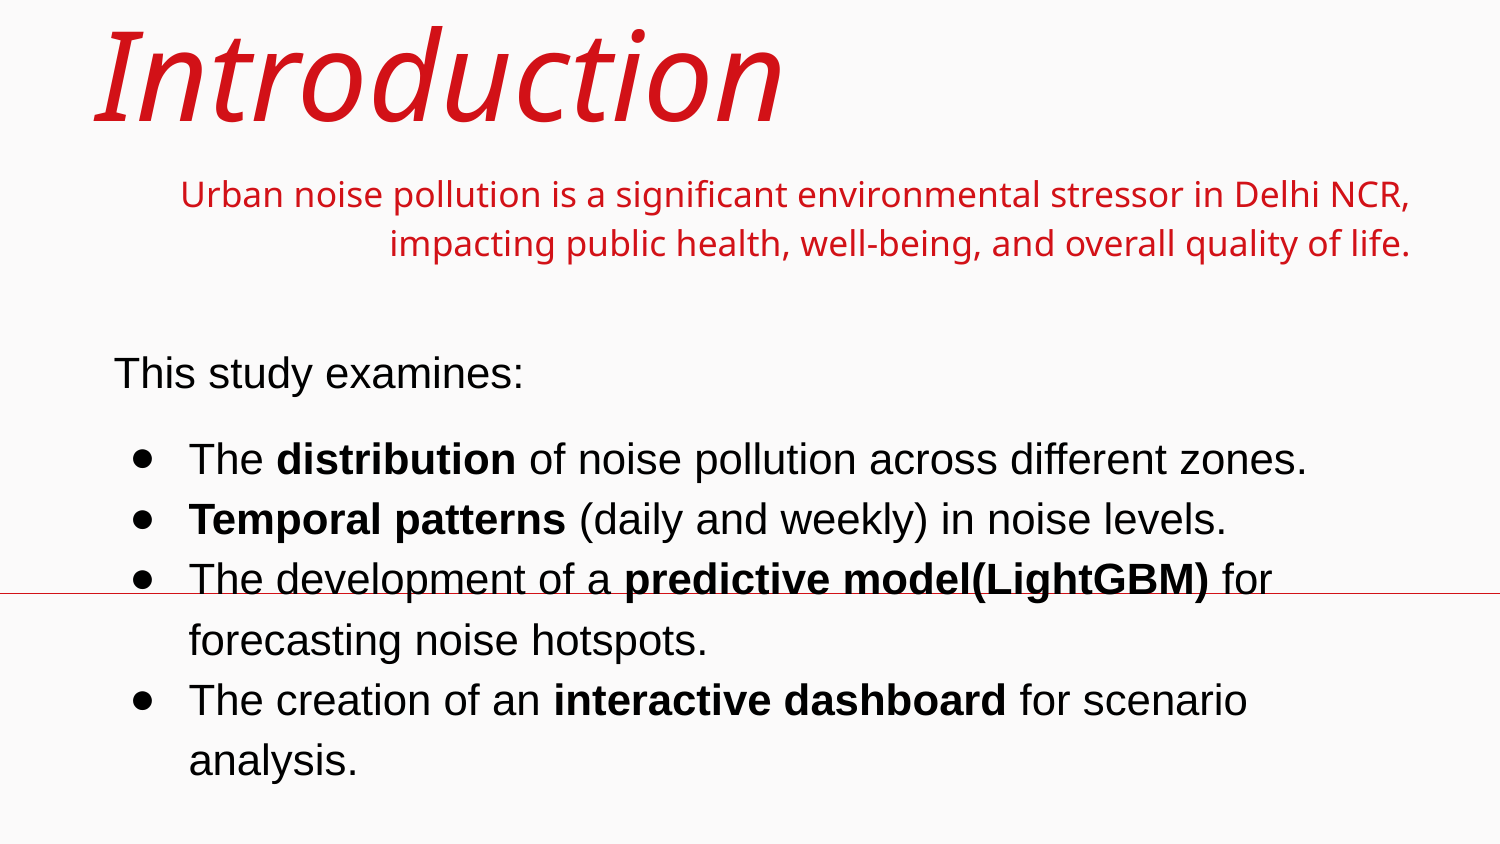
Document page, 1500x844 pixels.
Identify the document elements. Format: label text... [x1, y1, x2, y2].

text_box This study examines: The distribution of noise pollution across different zones. Temporal patterns (daily and weekly) in noise levels. The development of a predictive model(LightGBM) for forecasting noise hotspots. The creation of an interactive dashboard for scenario analysis. [98, 322, 1402, 844]
title Introduction [96, 25, 1500, 187]
subtitle Urban noise pollution is a significant environmental stressor in Delhi NCR, impacting public health, well-being, and overall quality of life. [49, 165, 1412, 240]
